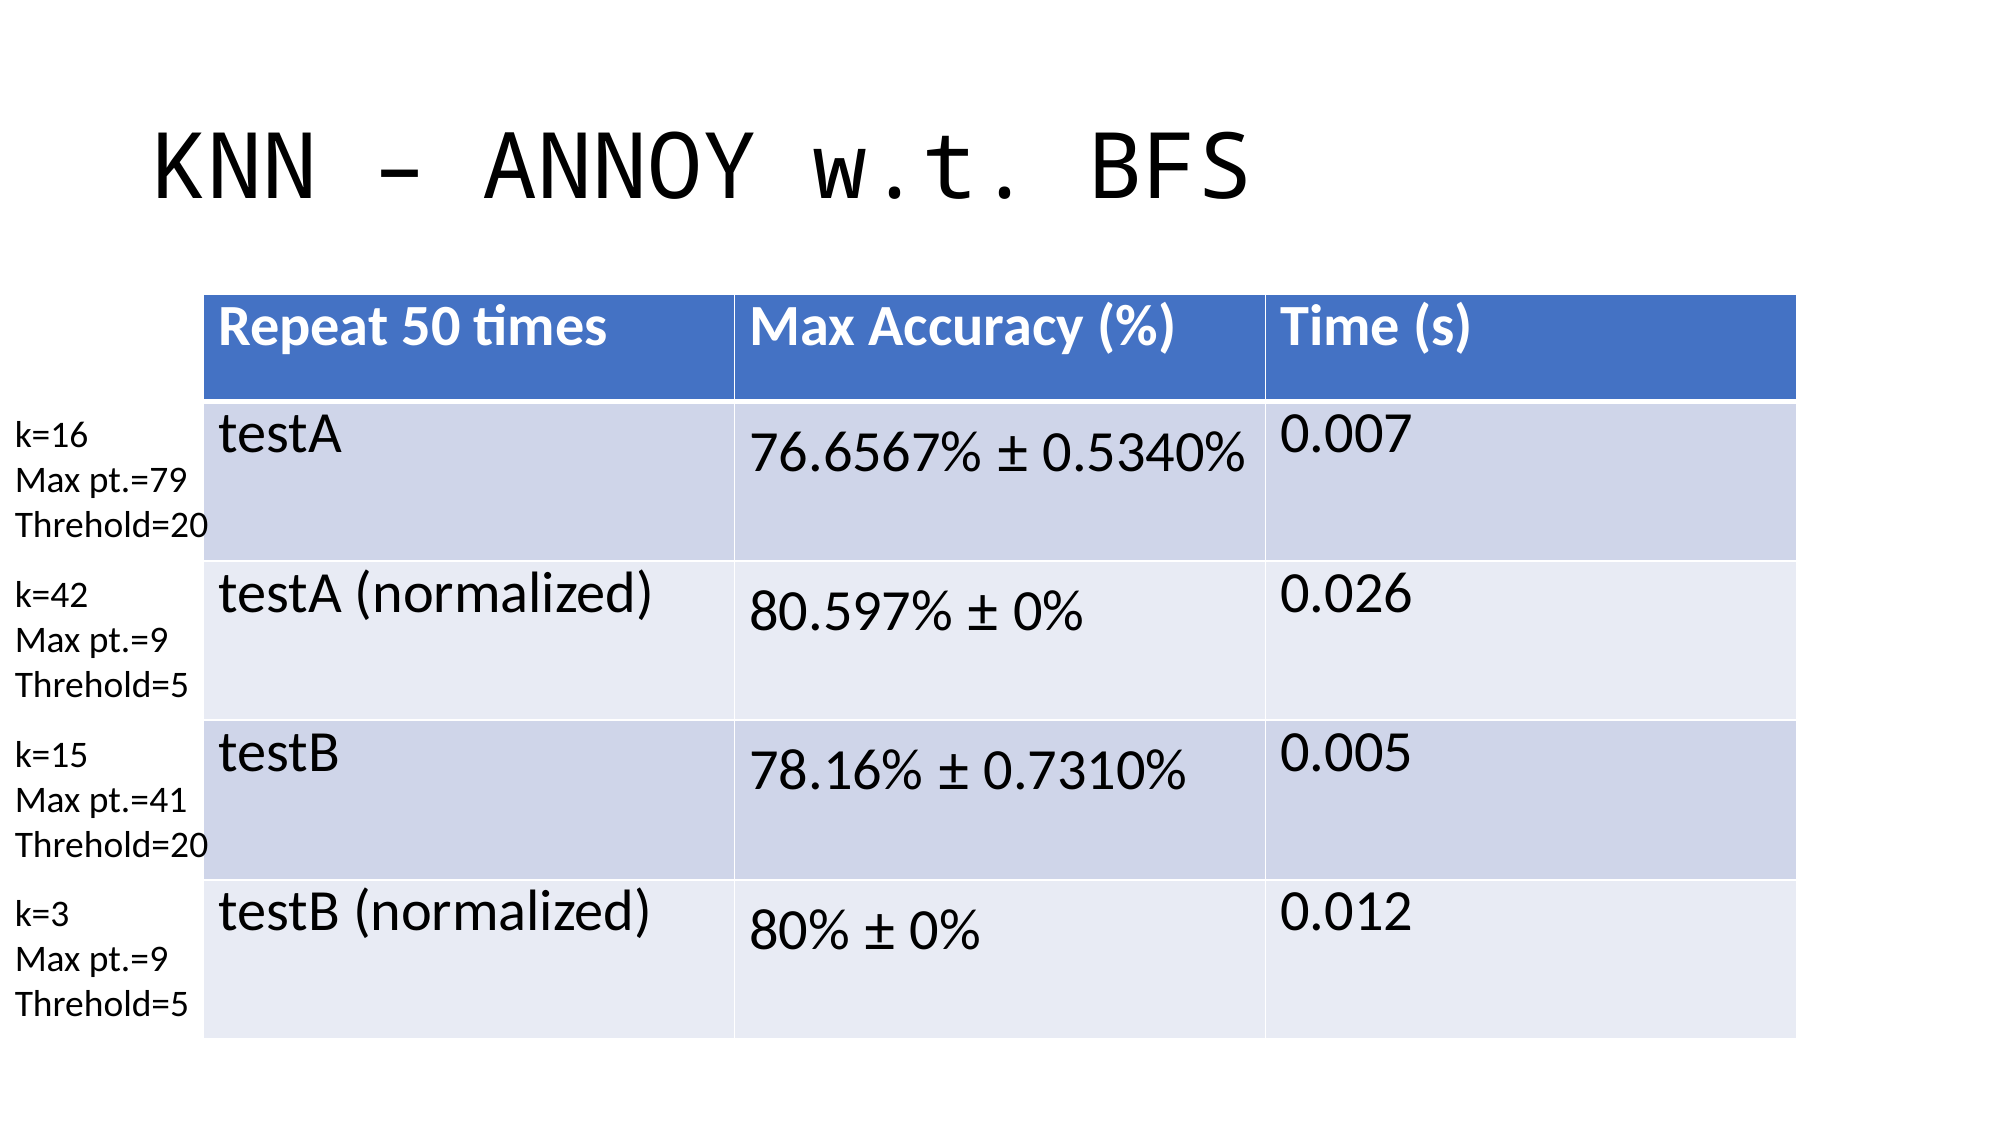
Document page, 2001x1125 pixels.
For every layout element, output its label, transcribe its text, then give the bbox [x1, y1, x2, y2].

table_cell testA (normalized) [204, 562, 734, 719]
table_cell testA [204, 404, 734, 560]
table_cell 80.597% ± 0% [735, 562, 1265, 719]
table_cell testB [204, 721, 734, 879]
text_box k=16 Max pt.=79 Threhold=20 [0, 402, 234, 553]
table_header Repeat 50 times [204, 295, 734, 399]
table_cell 0.005 [1266, 721, 1796, 879]
table_cell 0.012 [1266, 881, 1796, 1038]
table_cell 76.6567% ± 0.5340% [735, 404, 1265, 560]
table_cell 0.026 [1266, 562, 1796, 719]
table_header Max Accuracy (%) [735, 295, 1265, 399]
table_cell testB (normalized) [204, 881, 734, 1038]
text_box k=15 Max pt.=41 Threhold=20 [0, 722, 234, 872]
table_header Time (s) [1266, 295, 1796, 399]
text_box k=3 Max pt.=9 Threhold=5 [0, 881, 234, 1032]
table_cell 0.007 [1266, 404, 1796, 560]
table_cell 80% ± 0% [735, 881, 1265, 1038]
title KNN – ANNOY w.t. BFS [137, 59, 1863, 278]
text_box k=42 Max pt.=9 Threhold=5 [0, 562, 234, 713]
table_cell 78.16% ± 0.7310% [735, 721, 1265, 879]
